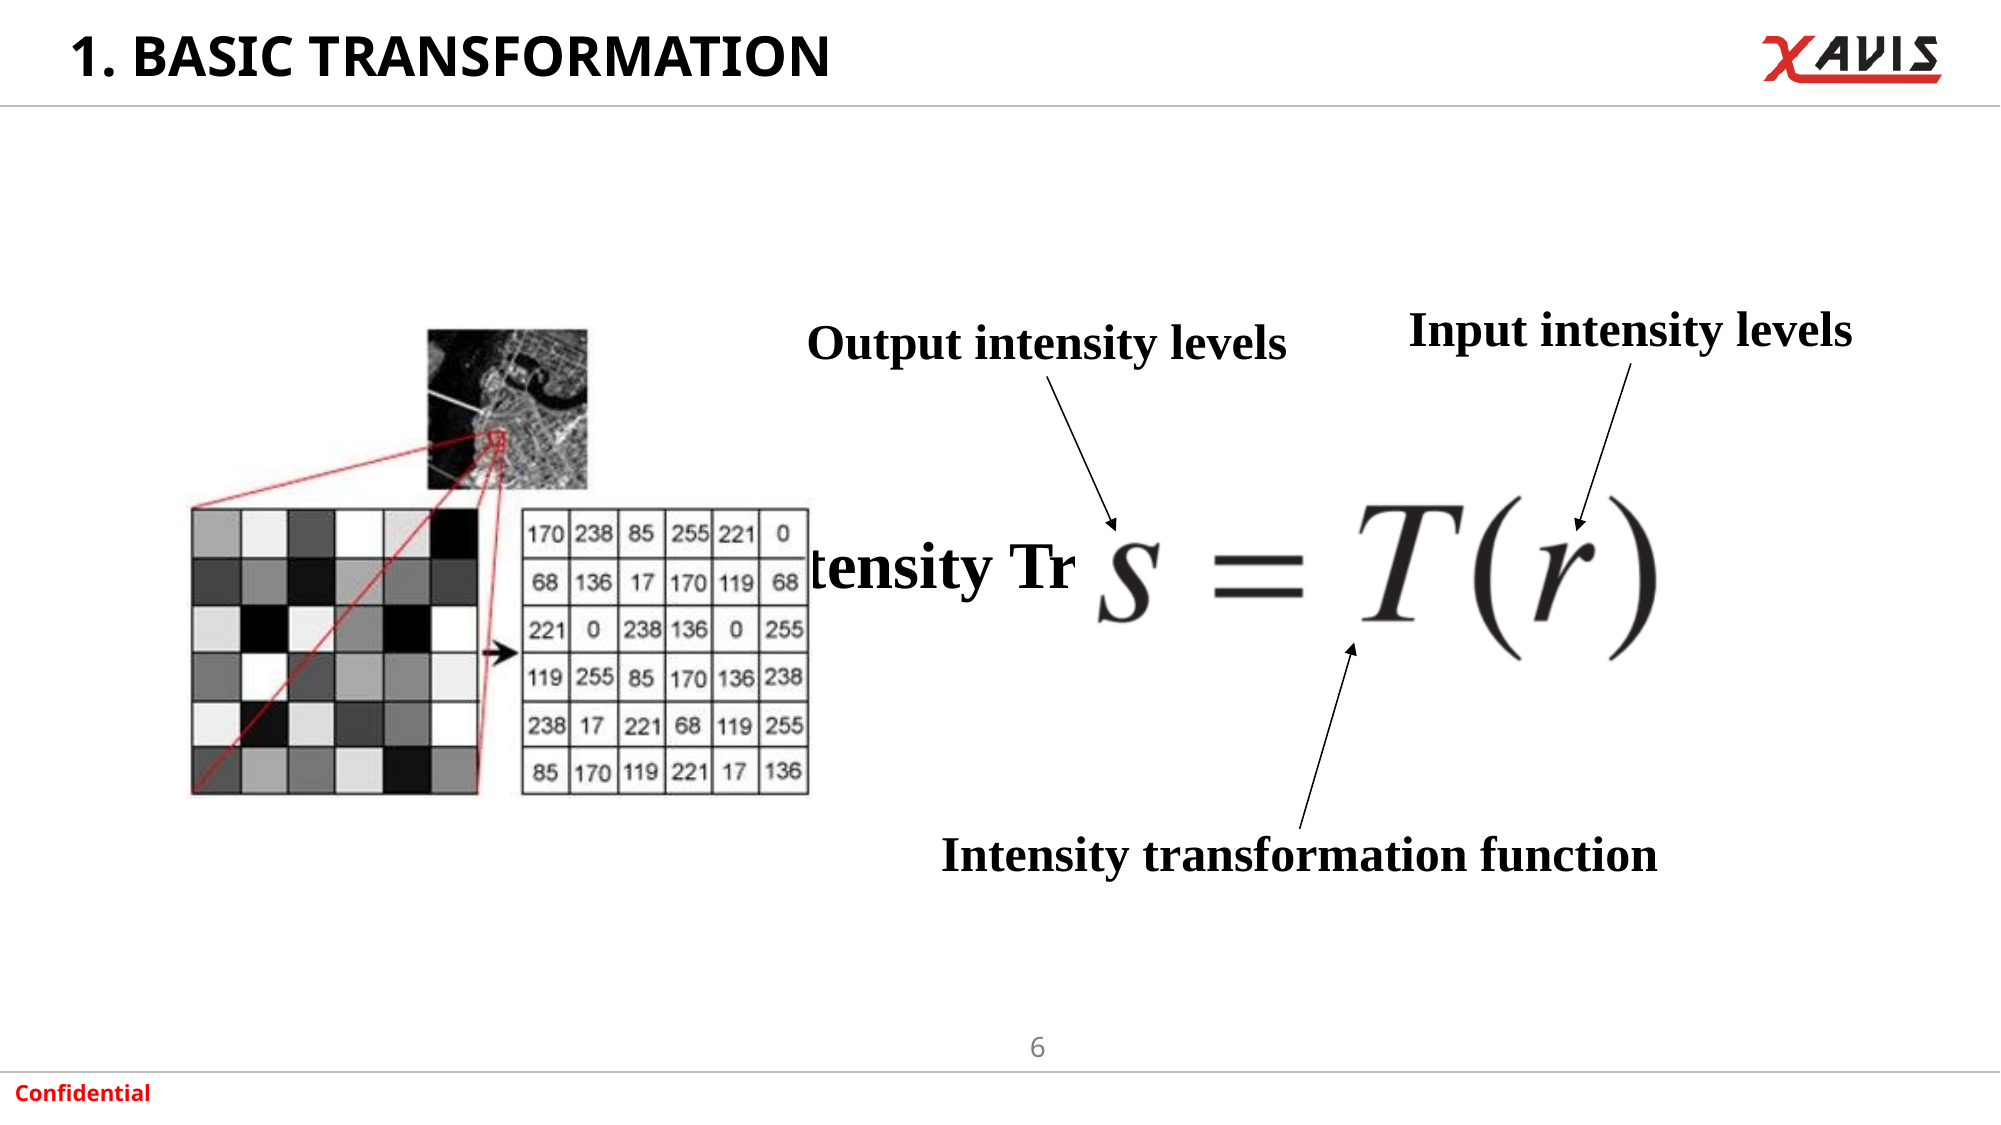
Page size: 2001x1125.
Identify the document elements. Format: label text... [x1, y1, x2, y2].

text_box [1046, 377, 1116, 532]
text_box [1299, 642, 1355, 829]
picture [1756, 26, 1946, 89]
text_box Input intensity levels [1354, 288, 1908, 364]
title 1. BASIC TRANSFORMATION [55, 23, 1270, 85]
text_box Output intensity levels [770, 301, 1324, 377]
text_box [1576, 364, 1632, 532]
text_box Intensity transformation function [911, 814, 1689, 890]
picture [185, 326, 814, 799]
picture [1075, 482, 1691, 692]
text_box What is Intensity Transformation? [817, 514, 1070, 610]
